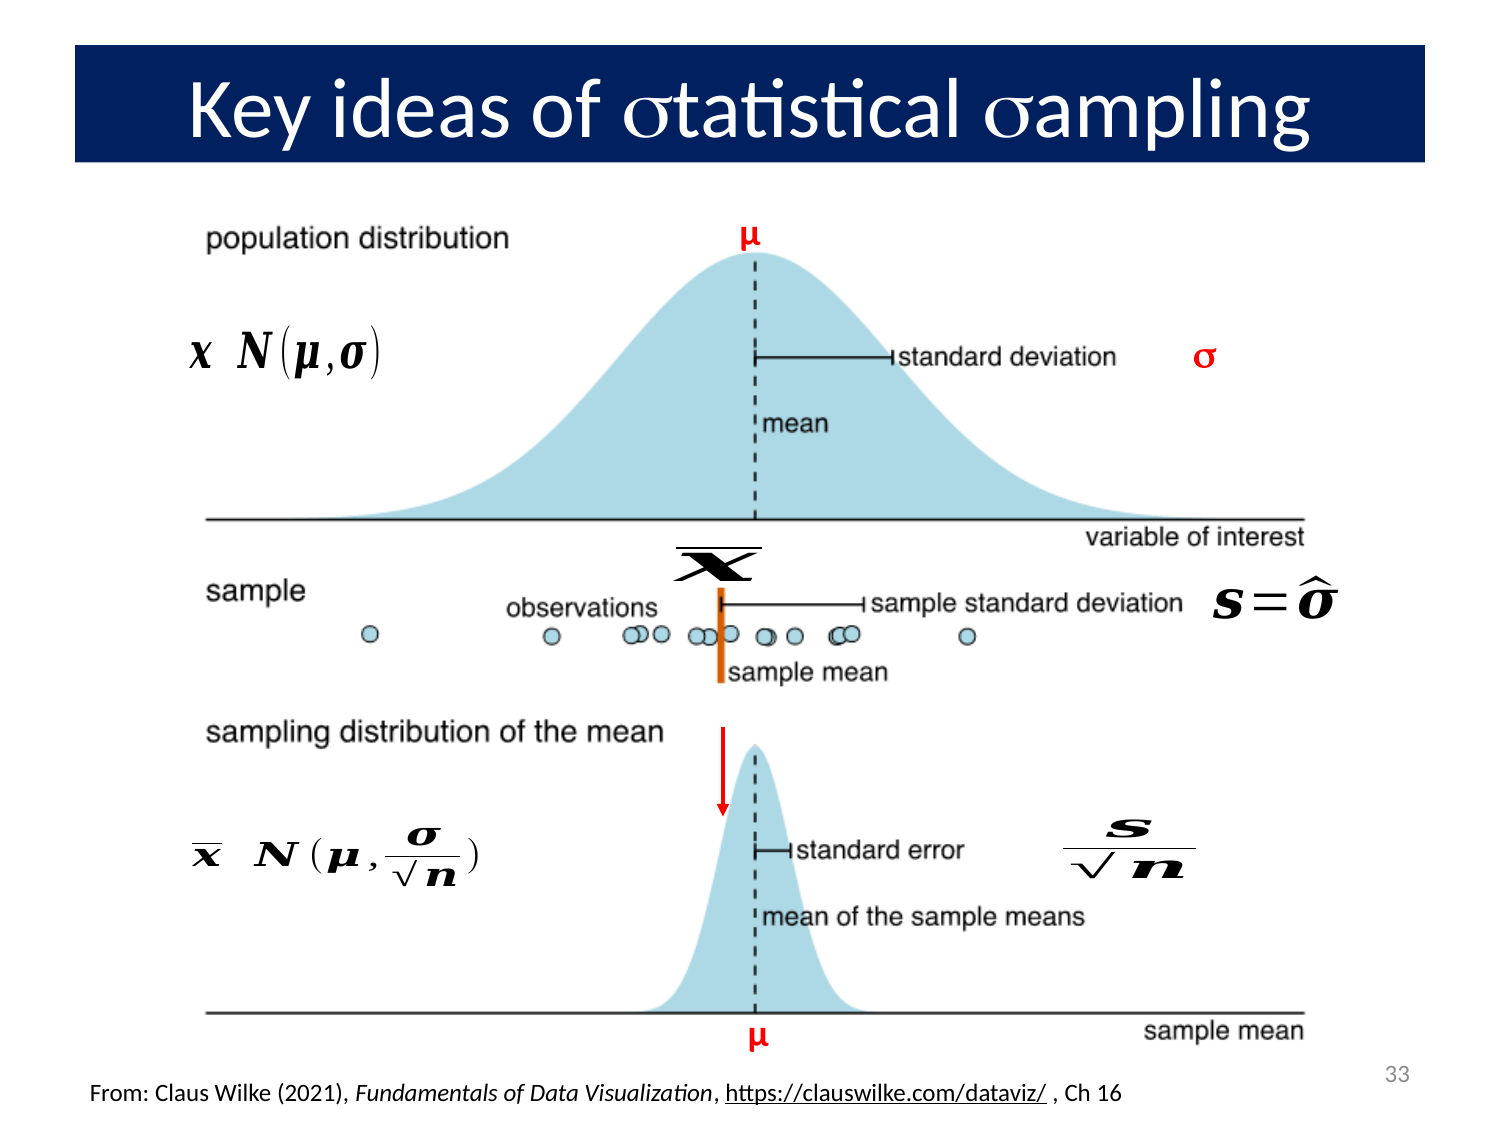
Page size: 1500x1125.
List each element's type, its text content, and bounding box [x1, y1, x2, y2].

slide_number 33 [1138, 1042, 1425, 1103]
text_box From: Claus Wilke (2021), Fundamentals of Data Visualization, https://clauswilke.com/dataviz/ , Ch 16 [74, 1068, 1138, 1114]
title Key ideas of tatistical ampling [75, 45, 1425, 163]
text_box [177, 200, 1342, 1063]
